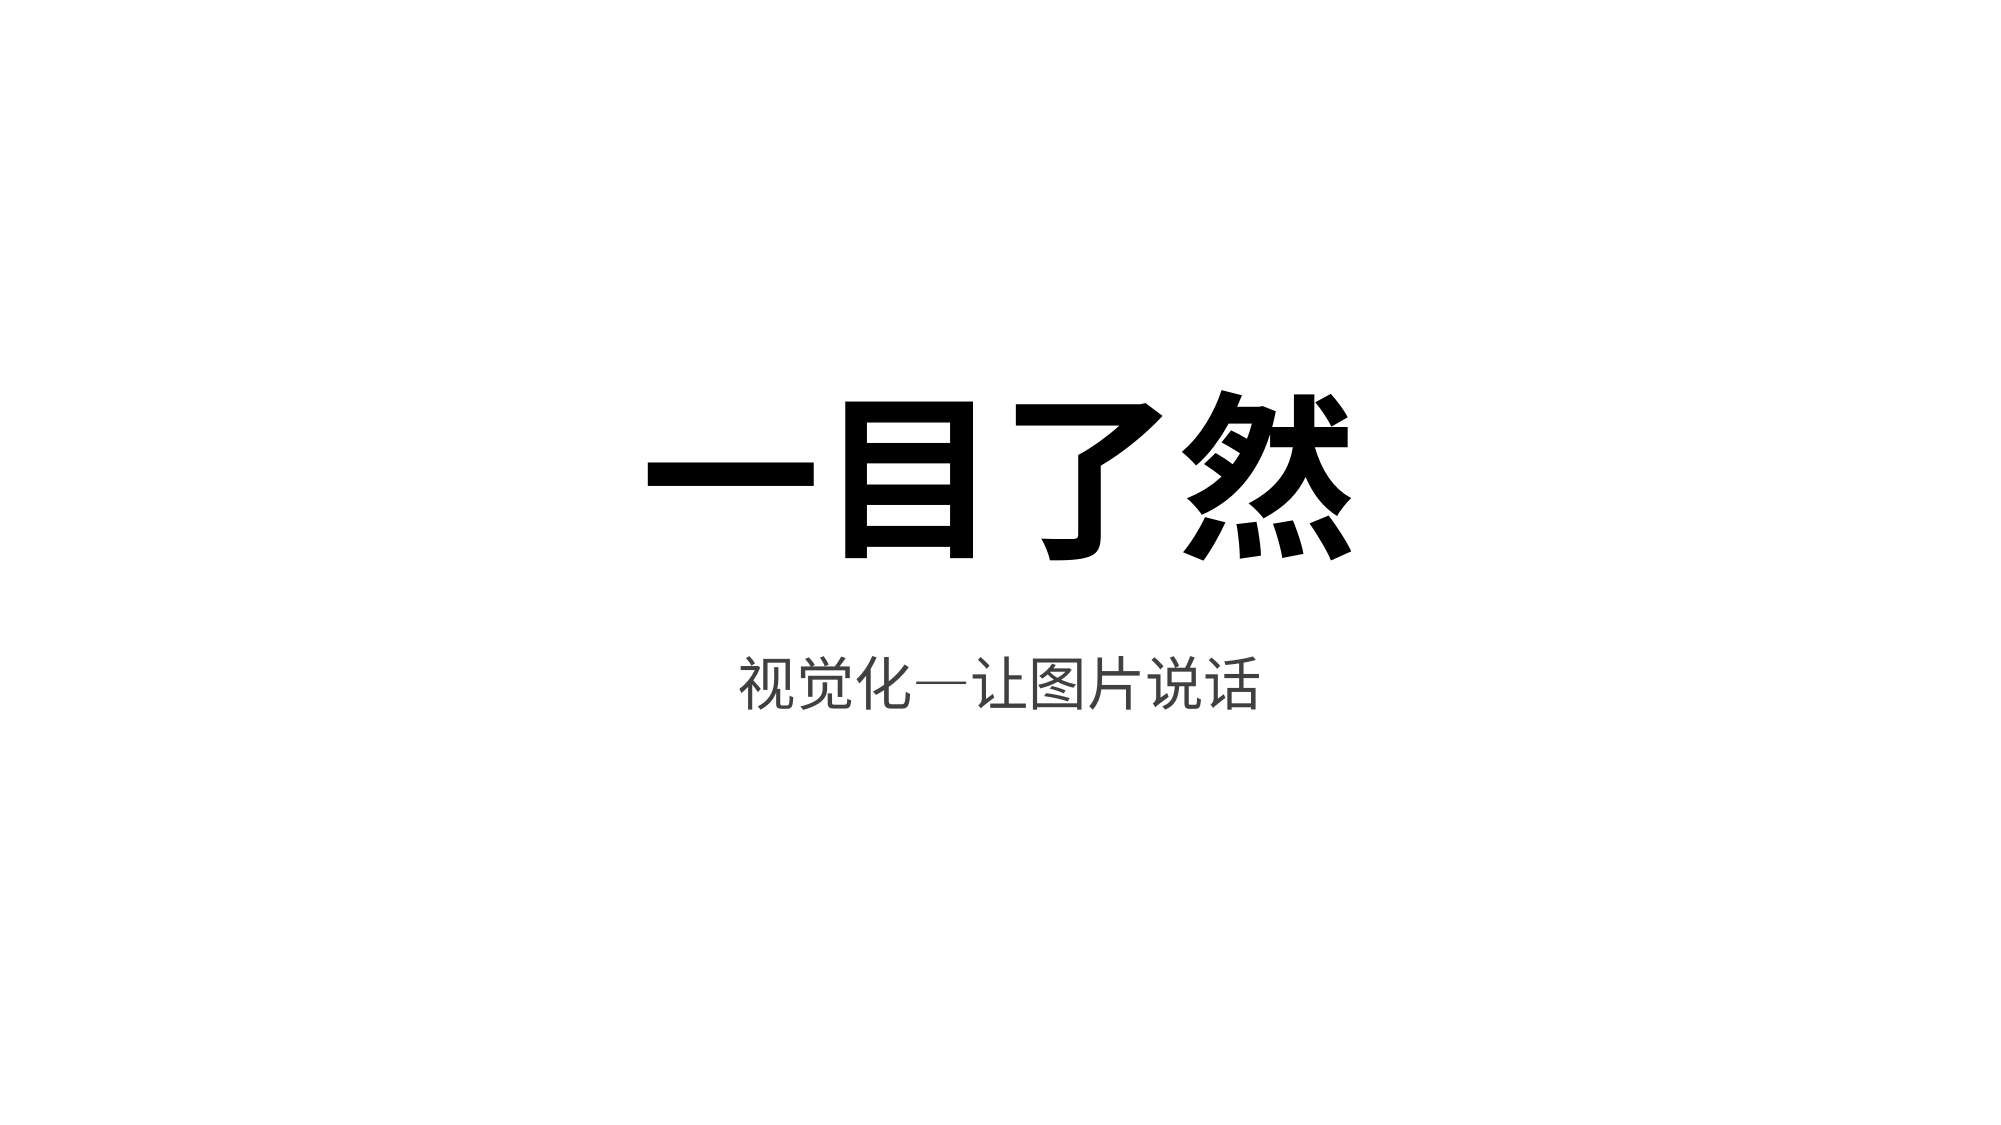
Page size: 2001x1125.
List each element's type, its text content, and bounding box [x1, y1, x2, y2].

text_box 视觉化—让图片说话 [474, 639, 1525, 928]
text_box 一目了然 [362, 352, 1638, 594]
